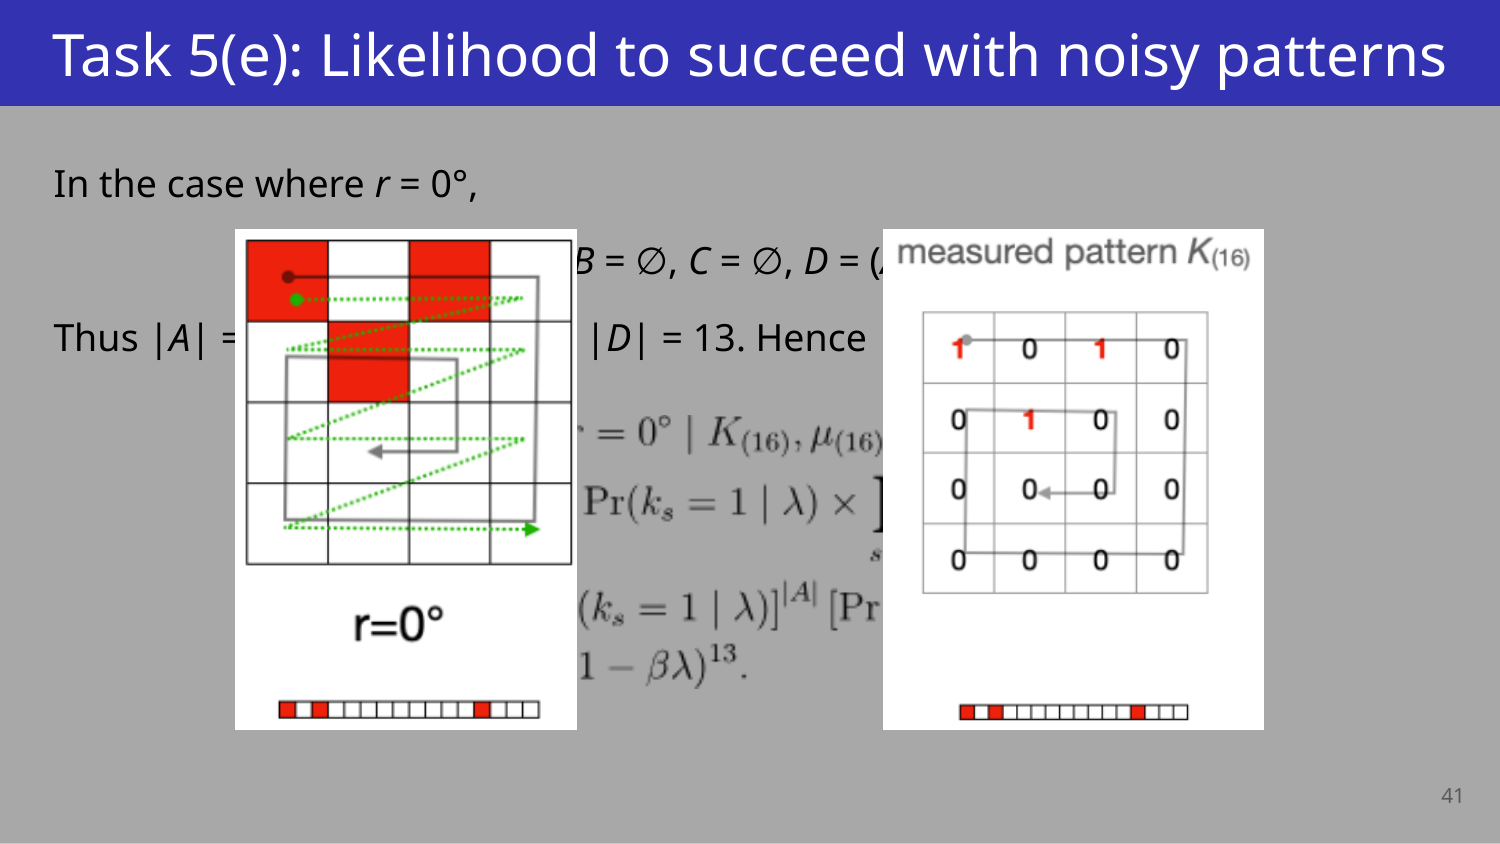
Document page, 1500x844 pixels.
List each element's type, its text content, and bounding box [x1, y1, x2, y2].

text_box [235, 228, 1264, 730]
title Task 5(e): Likelihood to succeed with noisy patterns [0, 0, 1500, 106]
slide_number 41 [1389, 764, 1480, 830]
text_box [0, 106, 1500, 844]
list In the case where r = 0°, A = {1, 3, 13}, B = ∅, C = ∅, D = (A ∪ B ∪ C)c = Ac. Thus |A| = 3, |B| = 0, |C| = 0, |D| = 13. Hence [38, 138, 1442, 750]
